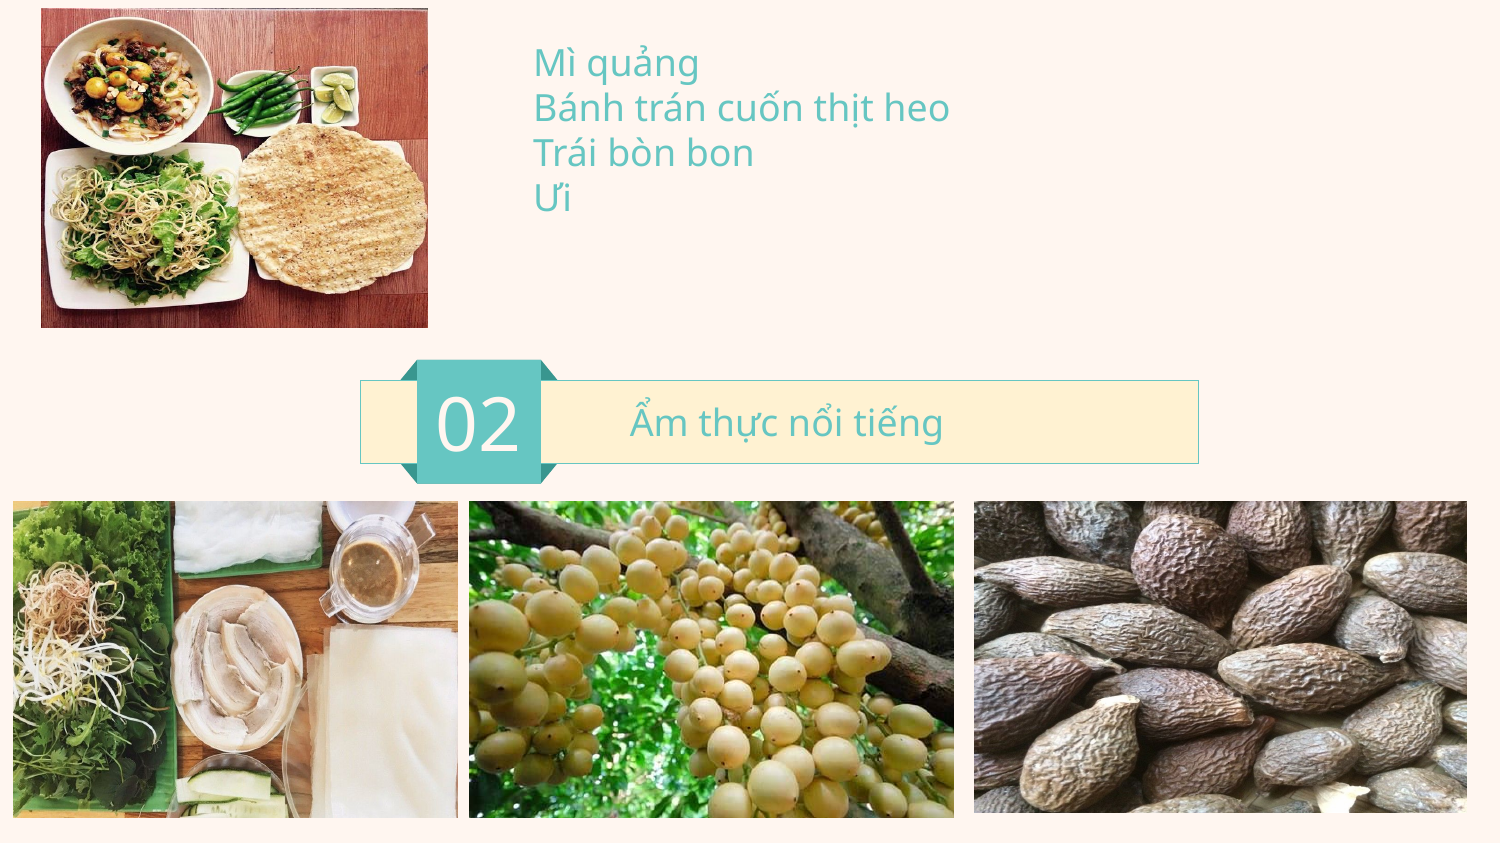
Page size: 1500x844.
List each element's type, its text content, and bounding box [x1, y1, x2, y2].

picture [13, 501, 458, 818]
text_box [541, 464, 557, 484]
text_box 02 [420, 369, 537, 474]
picture [41, 8, 428, 328]
text_box [541, 359, 558, 380]
text_box Mì quảng Bánh trán cuốn thịt heo Trái bòn bon Ưi [518, 31, 966, 227]
text_box [417, 359, 541, 484]
picture [974, 501, 1467, 813]
picture [469, 501, 955, 818]
text_box [541, 380, 1199, 464]
text_box [400, 464, 417, 484]
text_box Ẩm thực nổi tiếng [615, 391, 960, 452]
text_box [360, 380, 417, 464]
text_box [400, 359, 417, 380]
